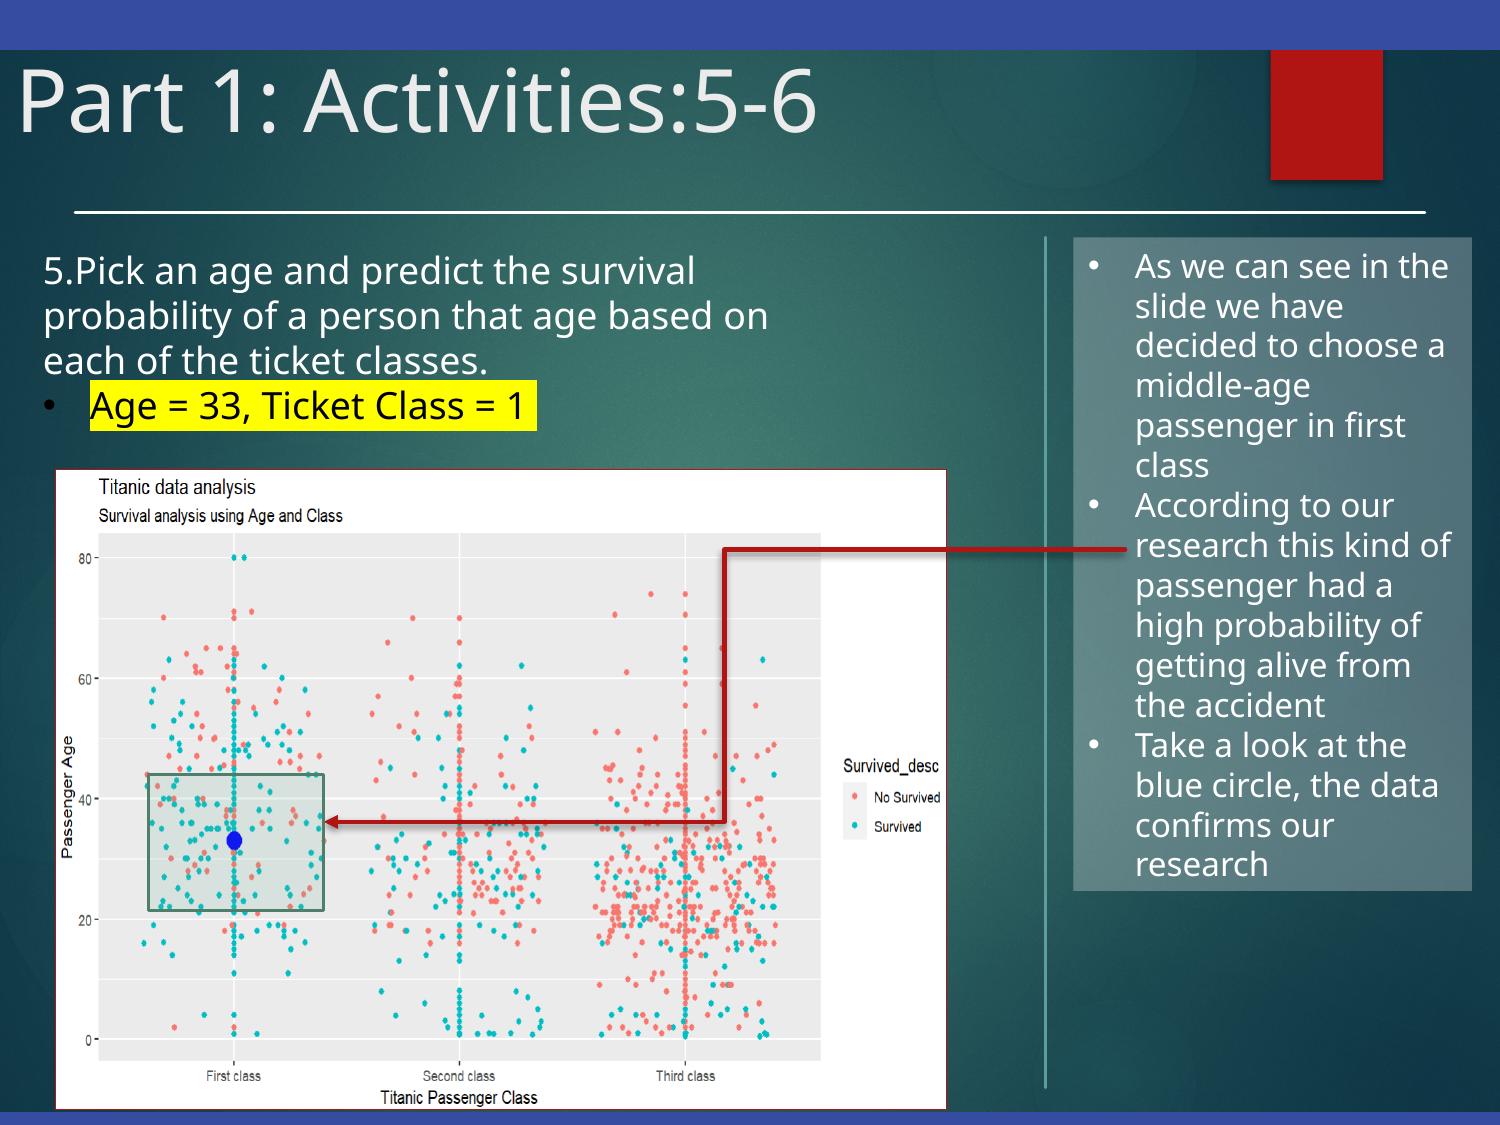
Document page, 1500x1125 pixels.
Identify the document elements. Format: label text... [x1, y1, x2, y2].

title Part 1: Activities:5-6 [0, 37, 1500, 225]
text_box 5.Pick an age and predict the survival probability of a person that age based on each of the ticket classes. Age = 33, Ticket Class = 1 [28, 239, 847, 480]
text_box As we can see in the slide we have decided to choose a middle-age passenger in first class According to our research this kind of passenger had a high probability of getting alive from the accident Take a look at the blue circle, the data confirms our research [1073, 237, 1472, 891]
picture [55, 469, 947, 1110]
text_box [323, 549, 1126, 823]
